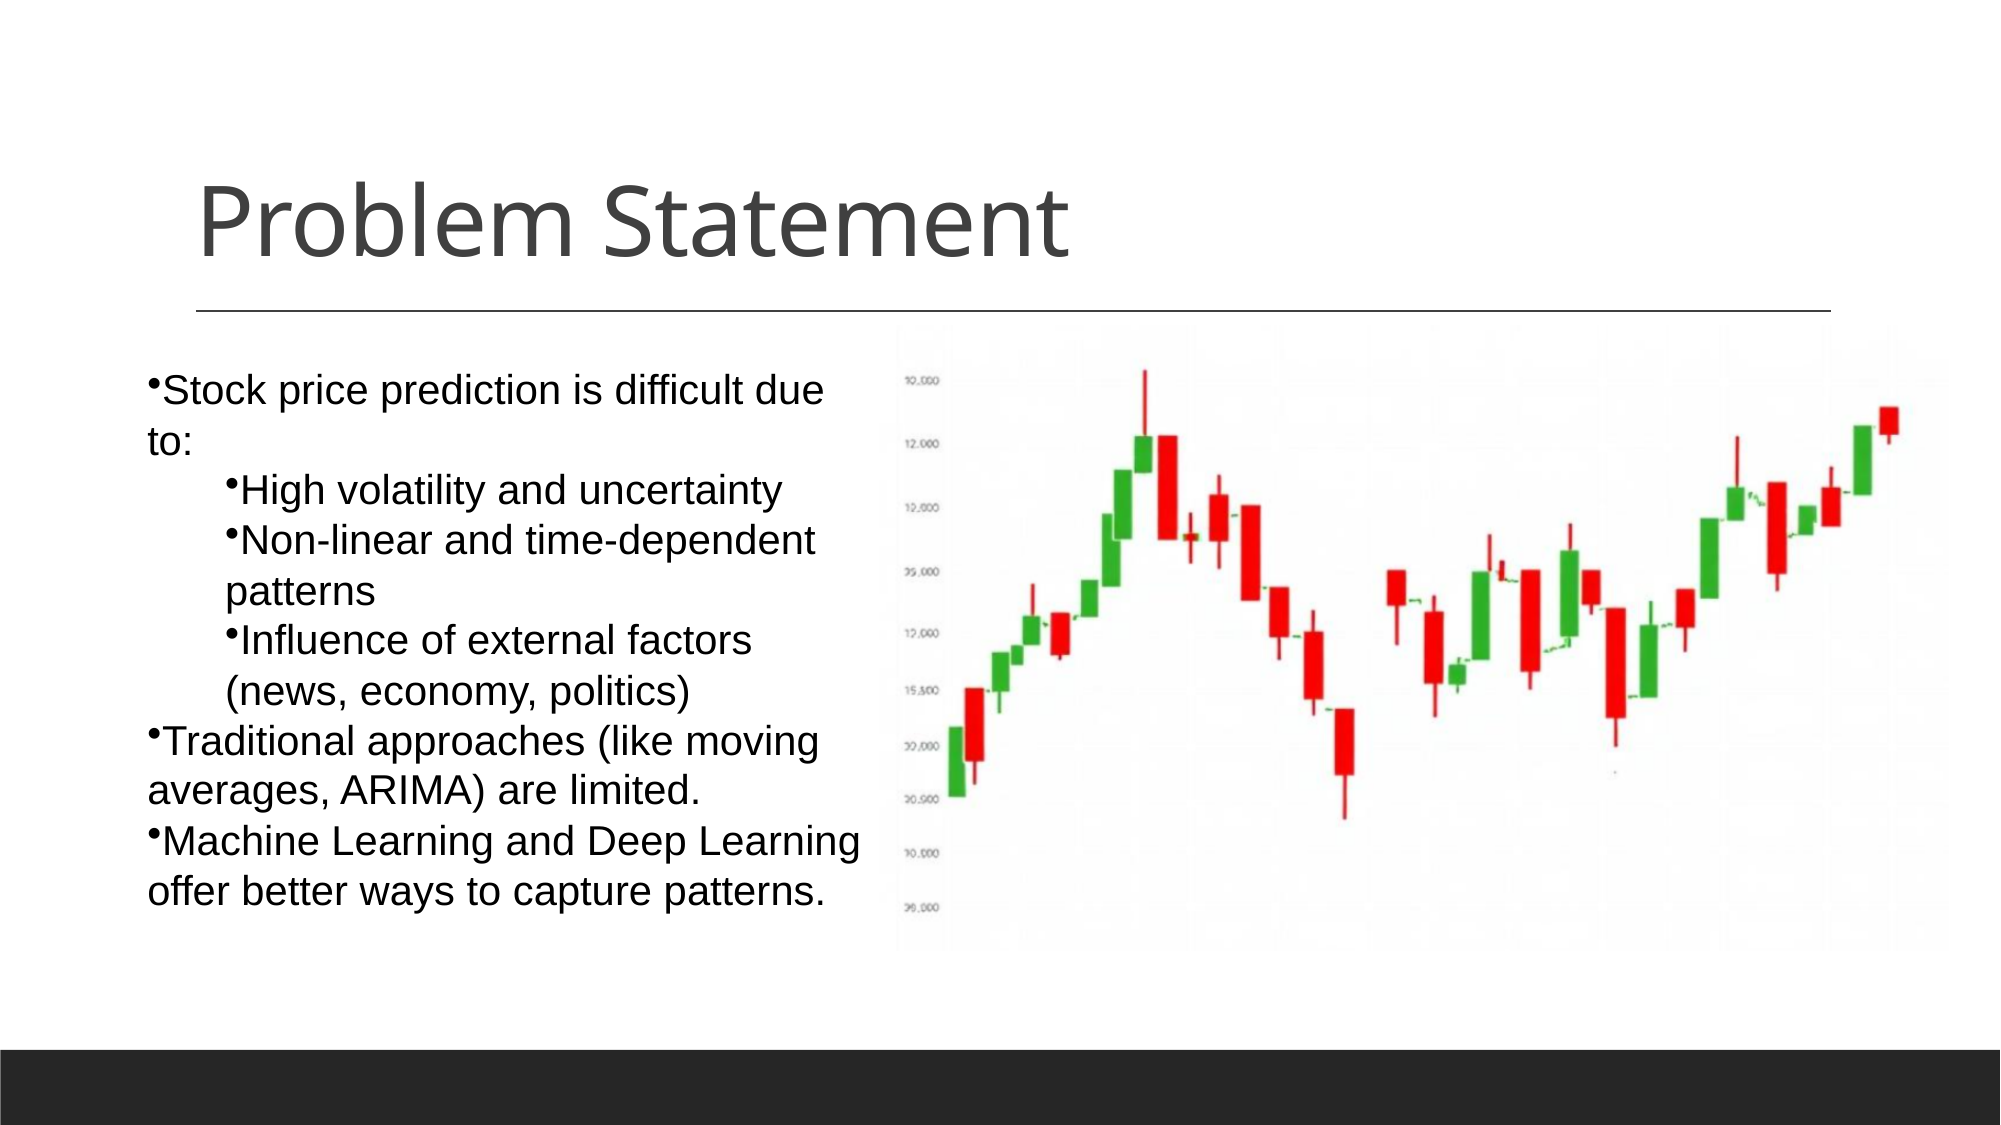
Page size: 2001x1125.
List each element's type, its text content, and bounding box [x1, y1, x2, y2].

picture [878, 325, 1949, 952]
list Stock price prediction is difficult due to: High volatility and uncertainty Non-linear and time-dependent patterns Influence of external factors (news, economy, politics) Traditional approaches (like moving averages, ARIMA) are limited. Machine Learning and Deep Learning offer better ways to capture patterns. [132, 311, 894, 965]
title Problem Statement [180, 47, 1830, 285]
